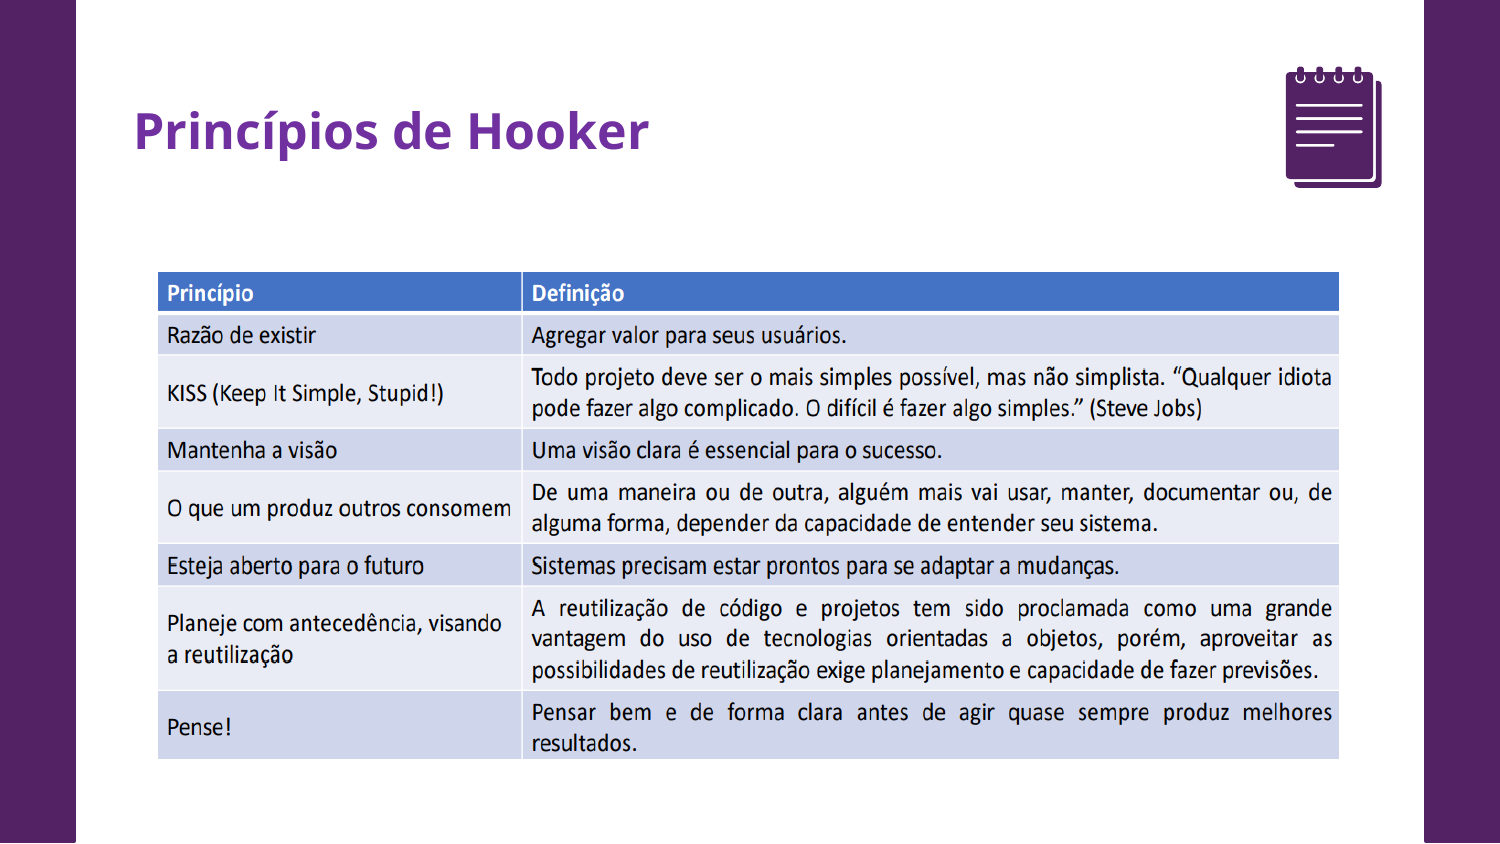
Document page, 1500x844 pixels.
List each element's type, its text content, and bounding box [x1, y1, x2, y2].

picture [158, 272, 1339, 760]
text_box [0, 0, 76, 843]
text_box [1285, 66, 1382, 188]
text_box Princípios de Hooker [118, 84, 1164, 183]
text_box [1424, 0, 1500, 843]
